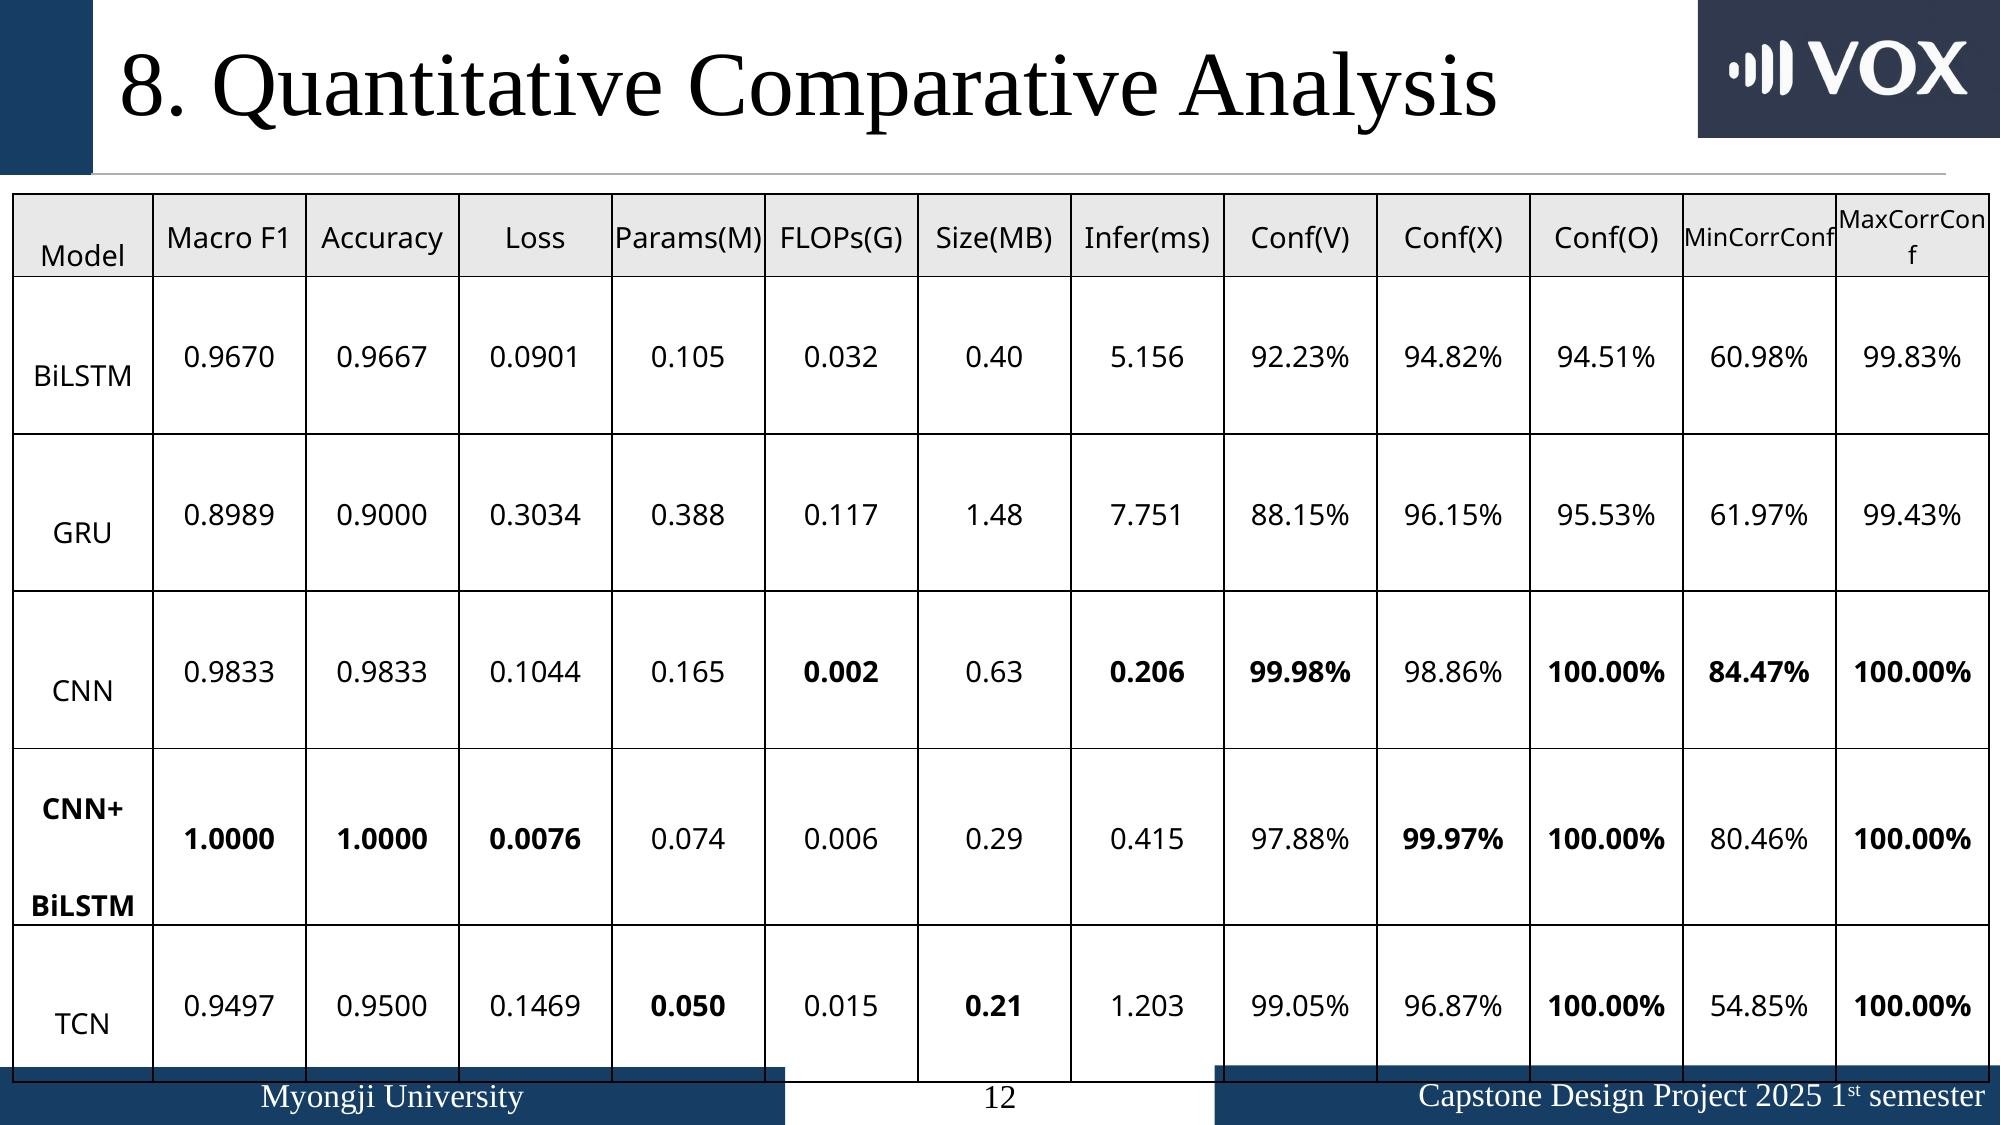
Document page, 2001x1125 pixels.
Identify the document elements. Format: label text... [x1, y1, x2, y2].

table_cell 99.97% [1378, 749, 1529, 924]
table_cell 92.23% [1225, 277, 1376, 433]
table_cell CNN [14, 592, 152, 748]
table_cell 99.05% [1225, 926, 1376, 1081]
table_cell 0.9500 [307, 926, 458, 1081]
table_header Accuracy [307, 195, 458, 276]
table_cell 0.9670 [154, 277, 305, 433]
table_cell 0.0076 [460, 749, 611, 924]
table_header Conf(X) [1378, 195, 1529, 276]
table_header Conf(O) [1531, 195, 1682, 276]
table_cell 100.00% [1837, 926, 1988, 1081]
table_cell 1.0000 [307, 749, 458, 924]
table_cell 61.97% [1684, 435, 1835, 590]
table_cell 96.15% [1378, 435, 1529, 590]
table_cell 0.117 [766, 435, 917, 590]
table_cell 0.1044 [460, 592, 611, 748]
table_cell 0.388 [613, 435, 764, 590]
table_cell 0.032 [766, 277, 917, 433]
slide_number 12 [785, 1083, 1214, 1125]
table_cell 0.9667 [307, 277, 458, 433]
table_cell 100.00% [1837, 592, 1988, 748]
table_header Infer(ms) [1072, 195, 1223, 276]
table_header FLOPs(G) [766, 195, 917, 276]
table_cell TCN [14, 926, 152, 1081]
table_header Model [14, 195, 152, 276]
table_cell 0.050 [613, 926, 764, 1081]
table_cell 0.9833 [154, 592, 305, 748]
table_cell 0.105 [613, 277, 764, 433]
table_cell 0.9497 [154, 926, 305, 1081]
table_cell 100.00% [1531, 926, 1682, 1081]
footer Capstone Design Project 2025 1st semester [1214, 1065, 2000, 1125]
table_cell 0.1469 [460, 926, 611, 1081]
table_cell 0.63 [919, 592, 1070, 748]
table_cell 100.00% [1531, 749, 1682, 924]
table_cell 100.00% [1531, 592, 1682, 748]
table_header MaxCorrConf [1837, 195, 1988, 276]
table_cell 88.15% [1225, 435, 1376, 590]
title 8. Quantitative Comparative Analysis [104, 22, 1662, 150]
table_cell CNN+ BiLSTM [14, 749, 152, 924]
table_header Macro F1 [154, 195, 305, 276]
table_cell GRU [14, 435, 152, 590]
table_cell 60.98% [1684, 277, 1835, 433]
table_cell 0.074 [613, 749, 764, 924]
table_header MinCorrConf [1684, 195, 1835, 276]
table_cell 98.86% [1378, 592, 1529, 748]
table_cell 0.21 [919, 926, 1070, 1081]
table_cell 99.43% [1837, 435, 1988, 590]
table_cell 96.87% [1378, 926, 1529, 1081]
table_cell 100.00% [1837, 749, 1988, 924]
table_header Size(MB) [919, 195, 1070, 276]
table_cell 0.415 [1072, 749, 1223, 924]
table_cell 0.40 [919, 277, 1070, 433]
table_cell 97.88% [1225, 749, 1376, 924]
table_cell 0.006 [766, 749, 917, 924]
table_header Loss [460, 195, 611, 276]
table_cell 7.751 [1072, 435, 1223, 590]
table_cell 0.3034 [460, 435, 611, 590]
table_cell 1.203 [1072, 926, 1223, 1081]
table_cell BiLSTM [14, 277, 152, 433]
table_cell 1.48 [919, 435, 1070, 590]
table_cell 54.85% [1684, 926, 1835, 1081]
picture [1697, 0, 2000, 138]
table_cell 84.47% [1684, 592, 1835, 748]
table_cell 0.206 [1072, 592, 1223, 748]
table_cell 0.015 [766, 926, 917, 1081]
table_cell 80.46% [1684, 749, 1835, 924]
table_cell 0.29 [919, 749, 1070, 924]
table_cell 99.83% [1837, 277, 1988, 433]
slide_number Myongji University [0, 1067, 785, 1125]
table_cell 1.0000 [154, 749, 305, 924]
table_cell 0.9000 [307, 435, 458, 590]
table_cell 0.0901 [460, 277, 611, 433]
table_header Params(M) [613, 195, 764, 276]
table_cell 95.53% [1531, 435, 1682, 590]
table_cell 0.002 [766, 592, 917, 748]
table_cell 0.8989 [154, 435, 305, 590]
table_cell 5.156 [1072, 277, 1223, 433]
table_cell 94.51% [1531, 277, 1682, 433]
table_cell 99.98% [1225, 592, 1376, 748]
table_cell 0.9833 [307, 592, 458, 748]
table_header Conf(V) [1225, 195, 1376, 276]
table_cell 94.82% [1378, 277, 1529, 433]
table_cell 0.165 [613, 592, 764, 748]
